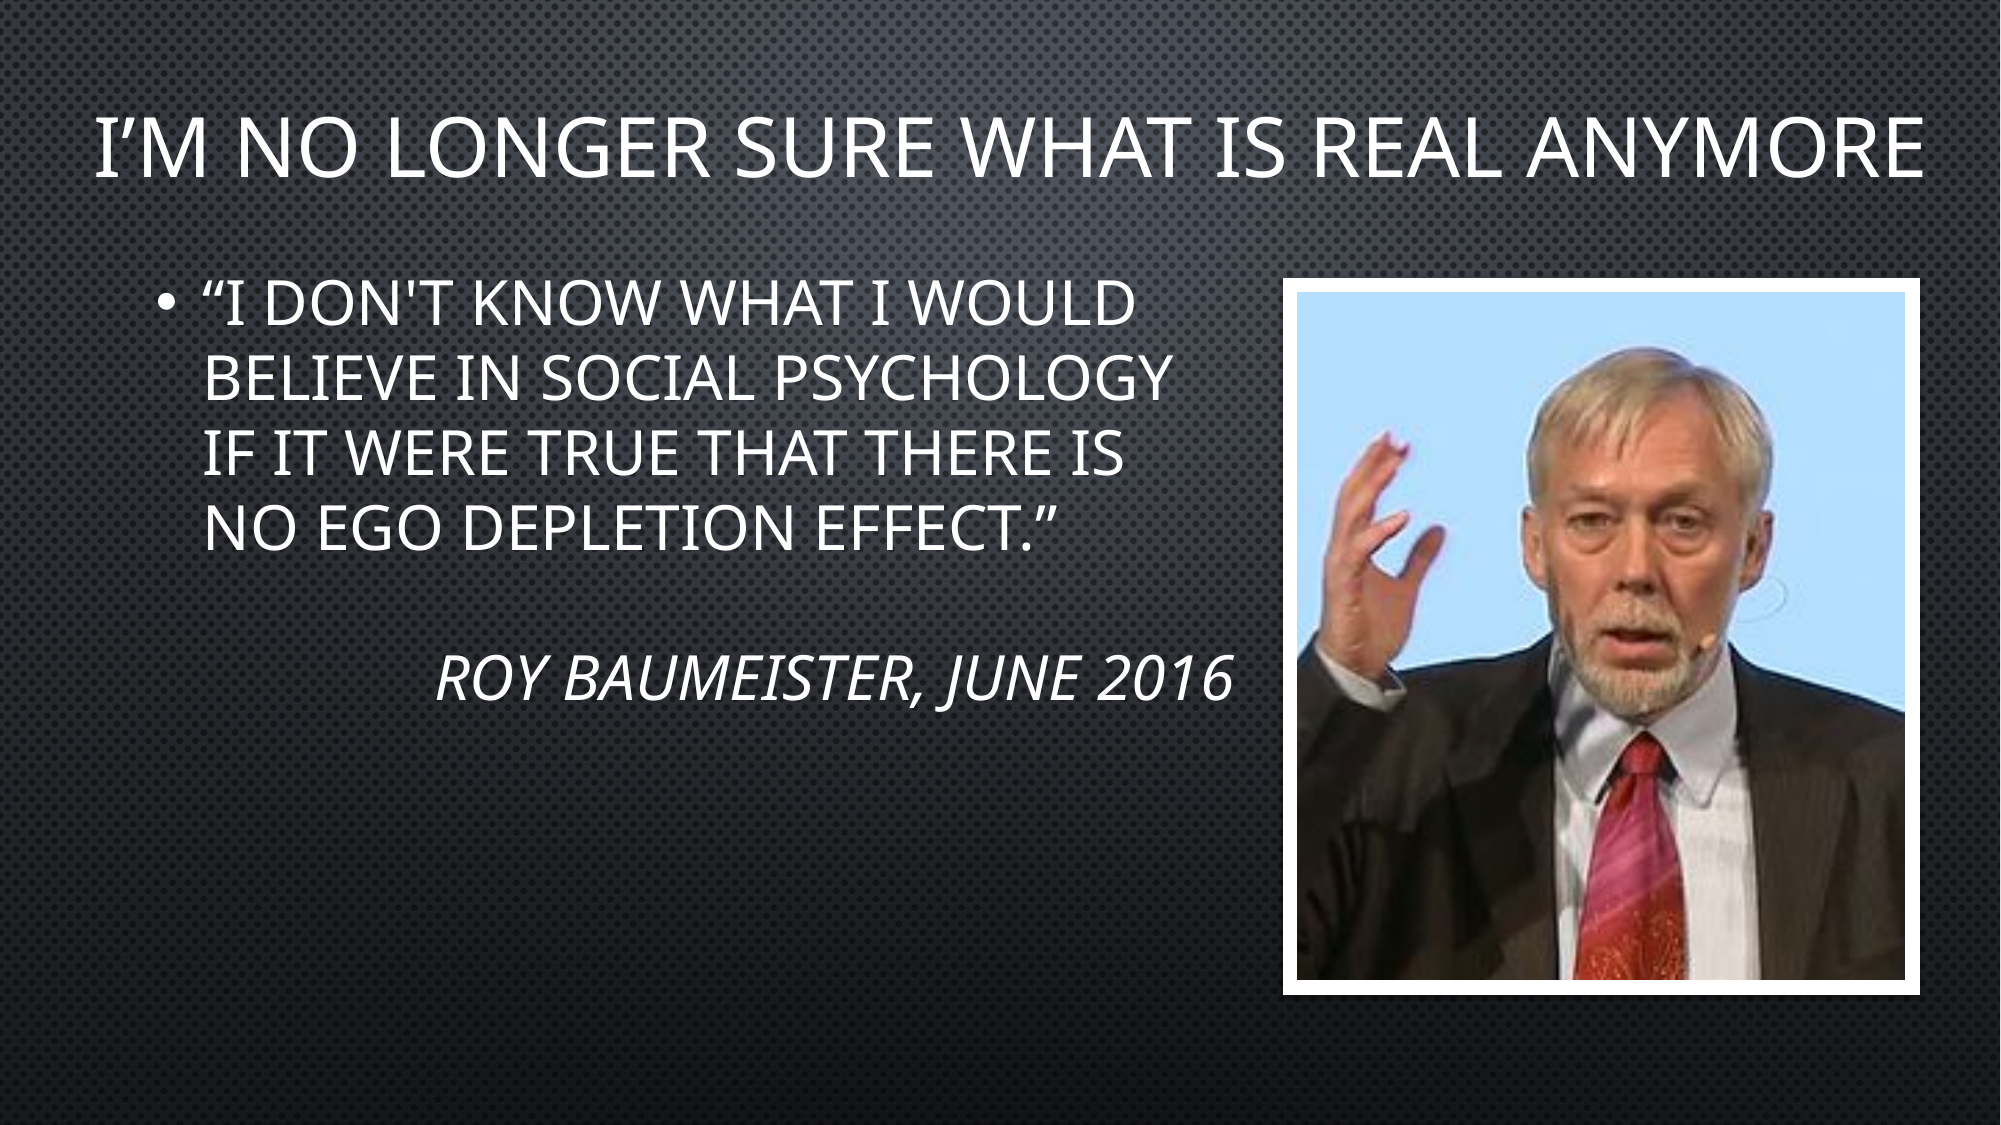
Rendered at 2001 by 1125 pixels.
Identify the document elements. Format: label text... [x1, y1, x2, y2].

list “I don't know what I would believe in social psychology if it were true that there is no ego depletion effect.” Roy Baumeister, June 2016 [140, 255, 1251, 915]
title I’m no longer sure what is real ANYMORE [78, 73, 1981, 215]
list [1296, 291, 1906, 981]
